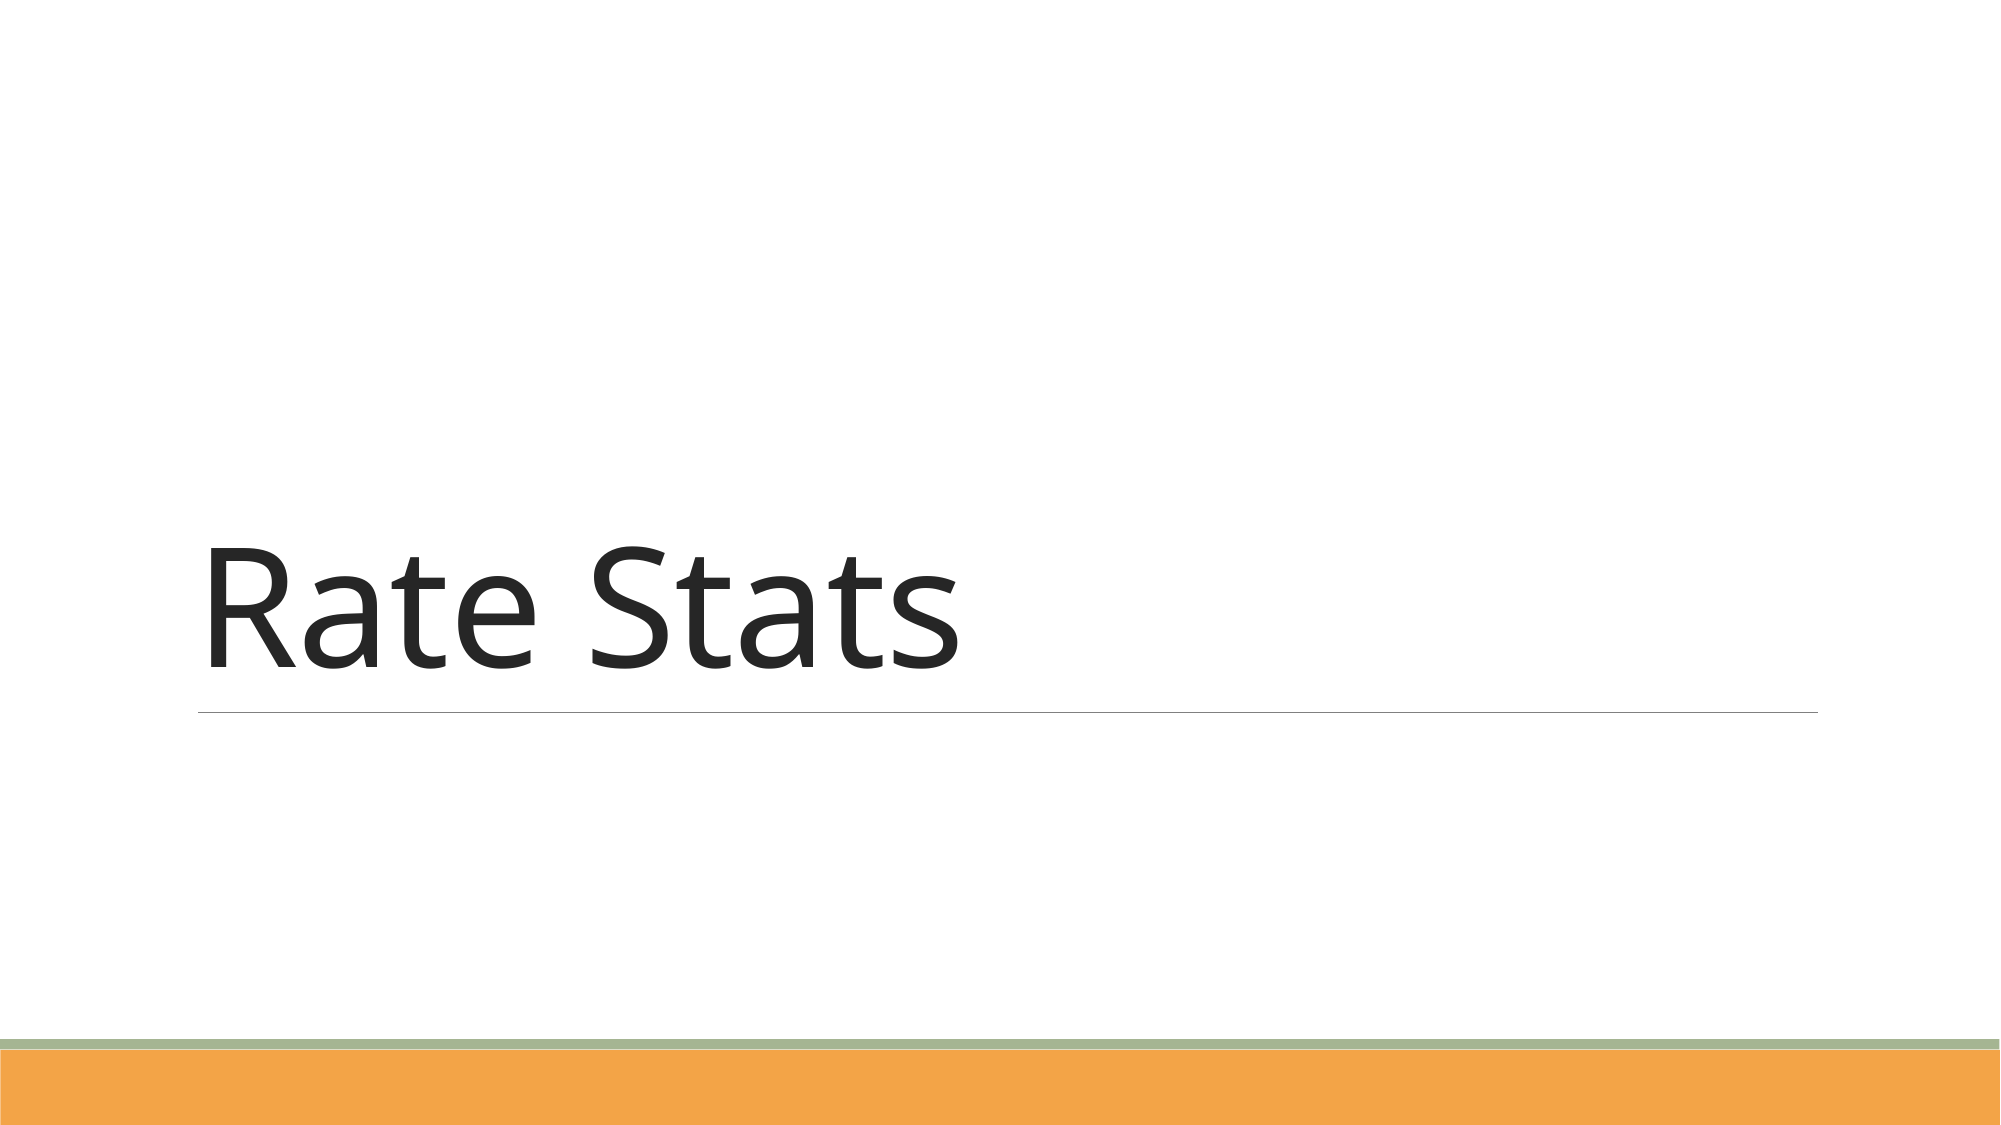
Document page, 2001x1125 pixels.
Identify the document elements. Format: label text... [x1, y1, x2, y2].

title Rate Stats [180, 124, 1830, 710]
